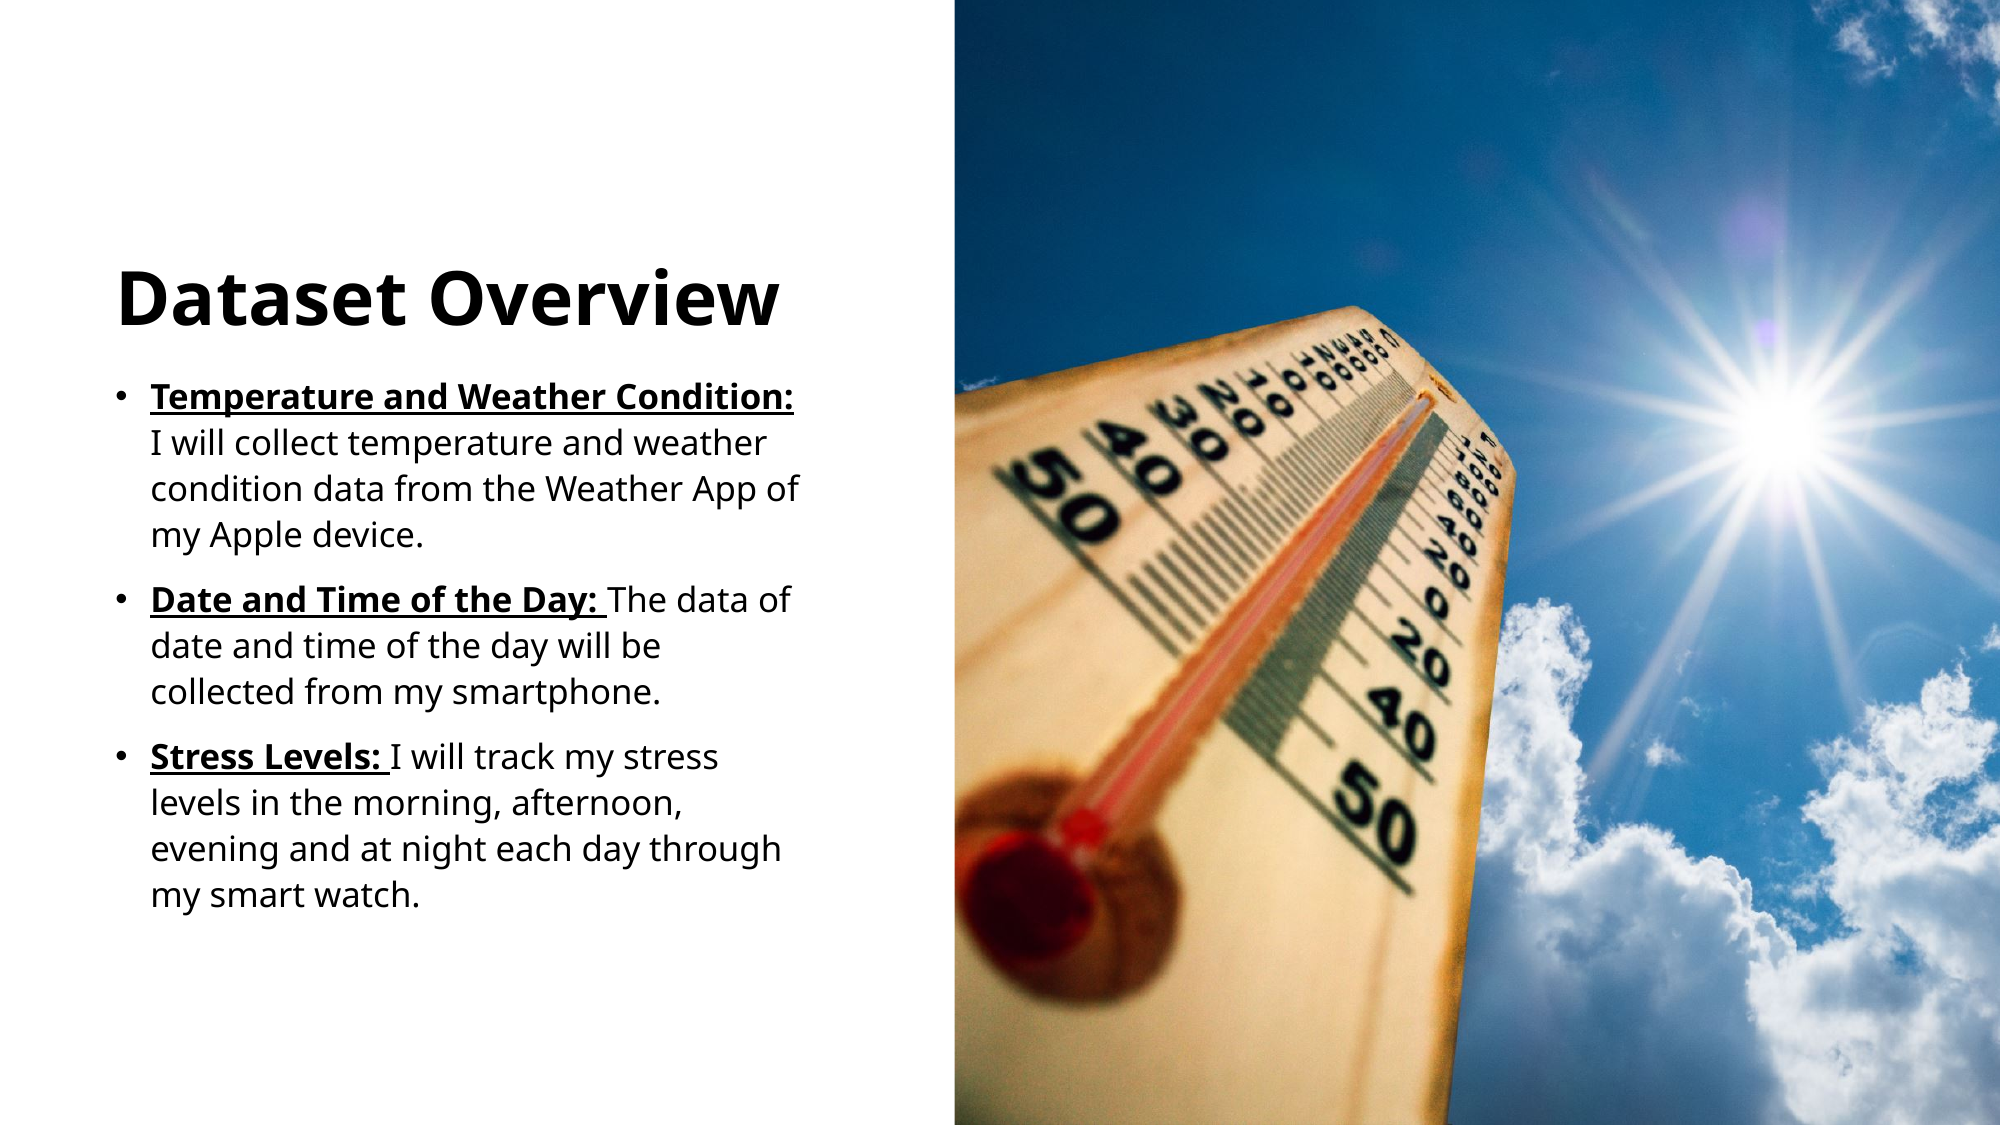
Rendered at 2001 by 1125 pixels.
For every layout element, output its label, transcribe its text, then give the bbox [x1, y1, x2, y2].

text_box [0, 0, 954, 1125]
title Dataset Overview [100, 98, 816, 350]
picture [954, 0, 2000, 1125]
list Temperature and Weather Condition: I will collect temperature and weather condition data from the Weather App of my Apple device. Date and Time of the Day: The data of date and time of the day will be collected from my smartphone. Stress Levels: I will track my stress levels in the morning, afternoon, evening and at night each day through my smart watch. [100, 363, 816, 1035]
